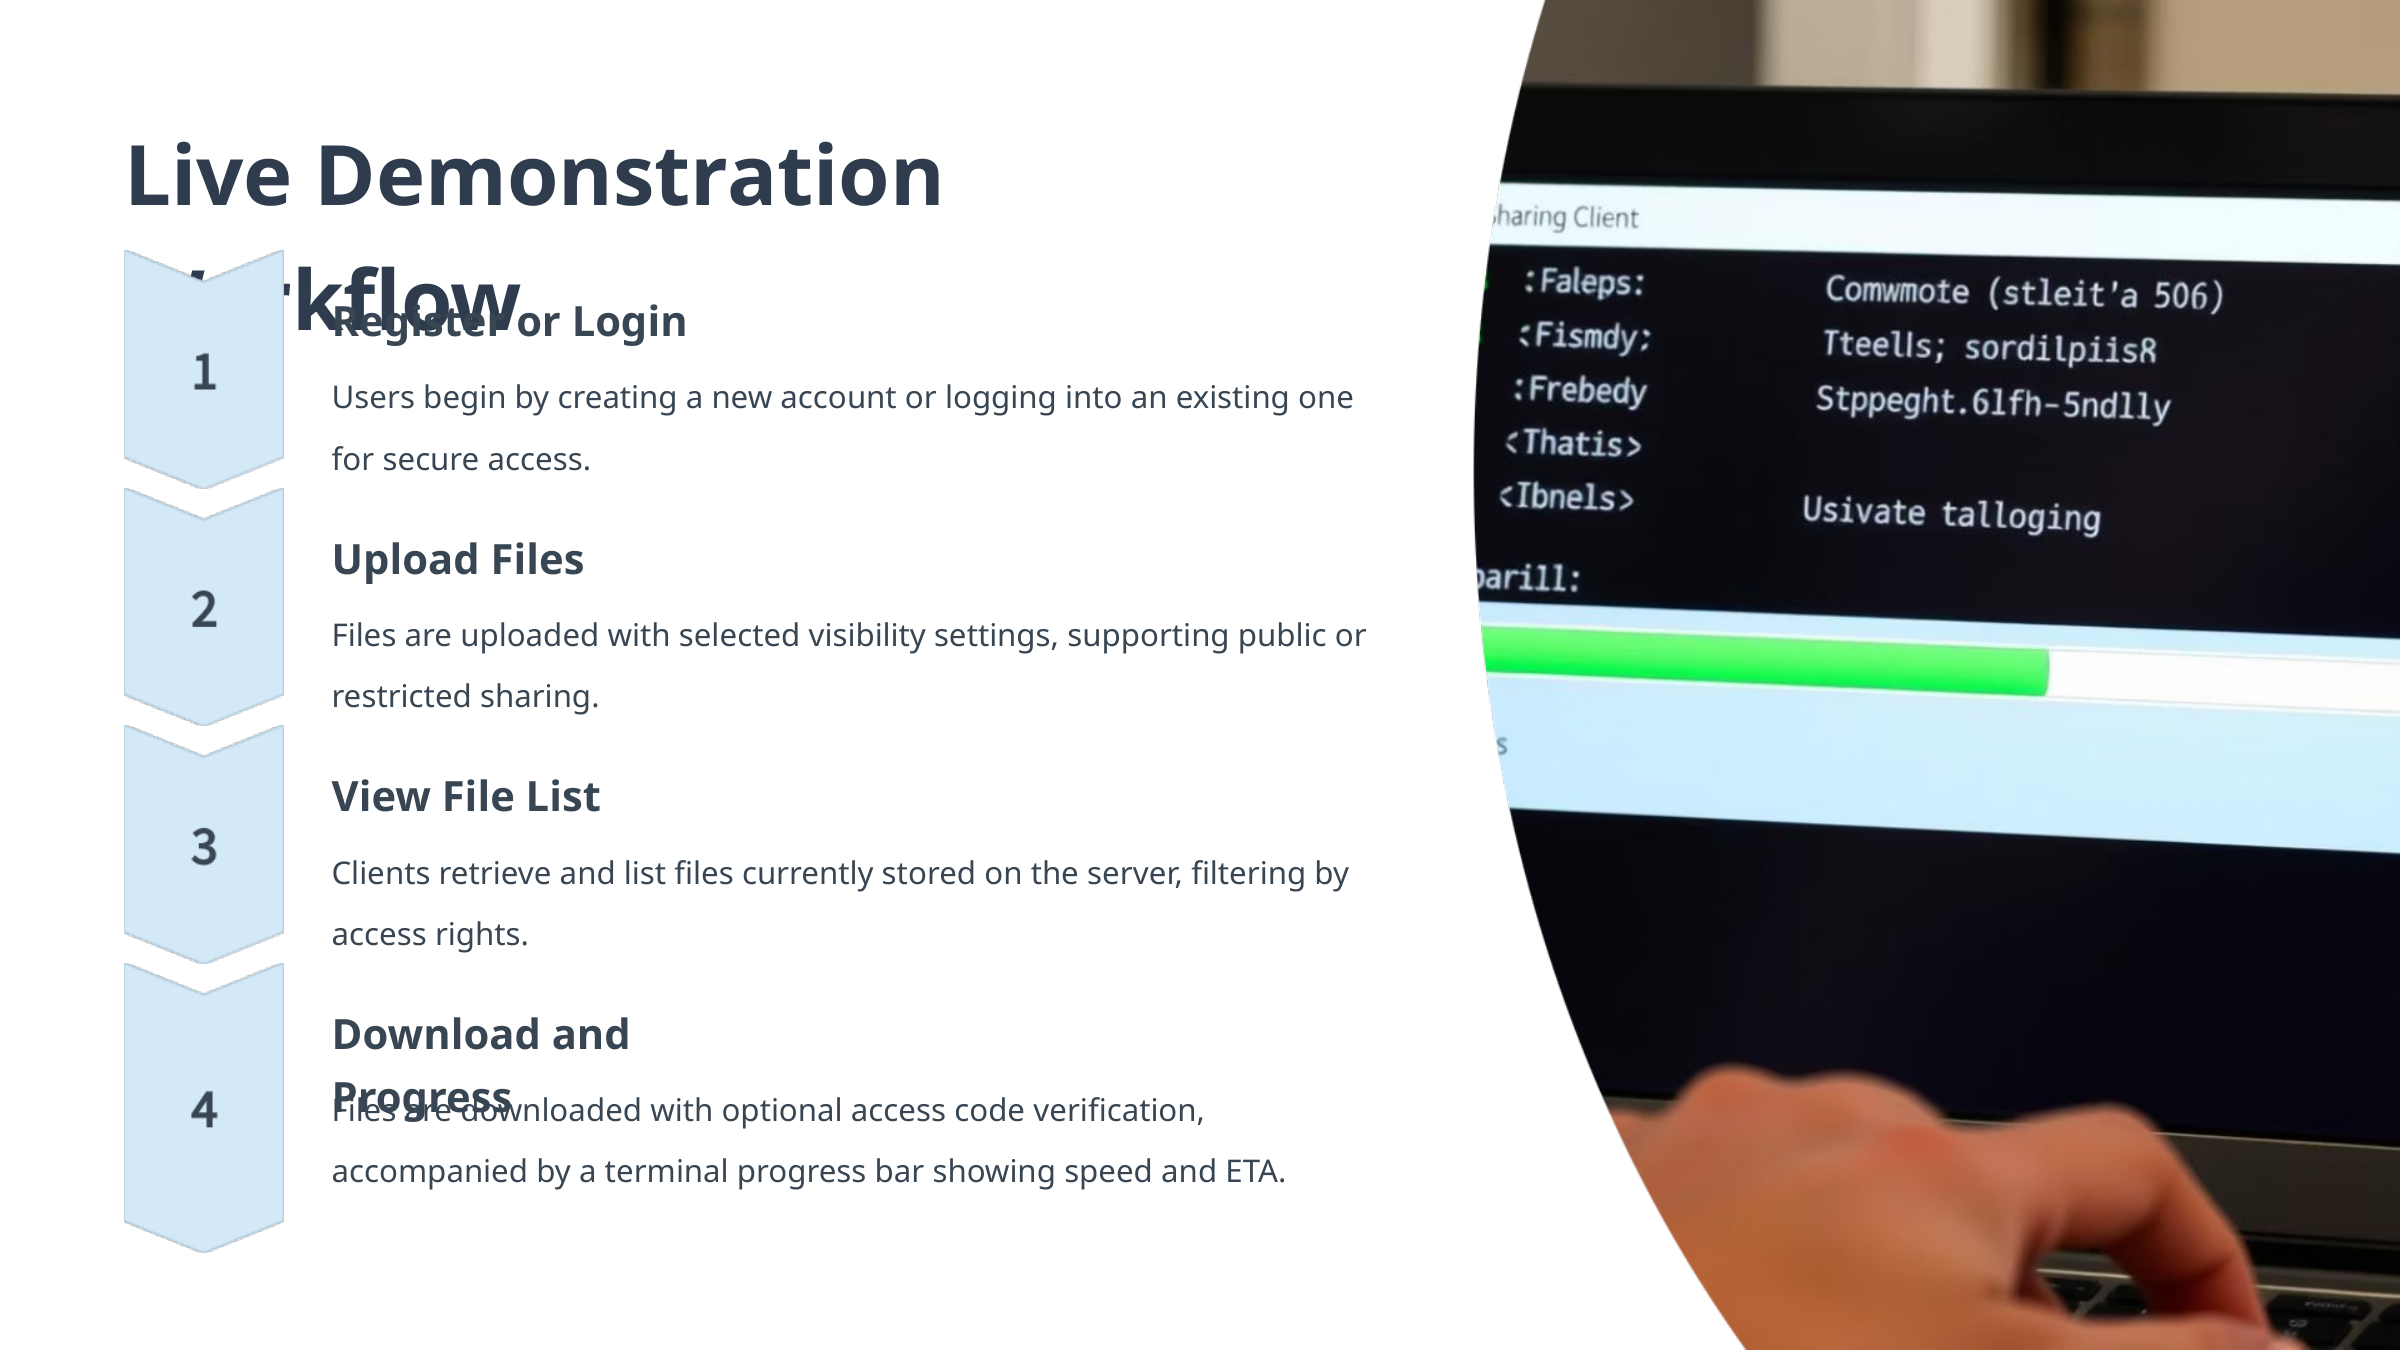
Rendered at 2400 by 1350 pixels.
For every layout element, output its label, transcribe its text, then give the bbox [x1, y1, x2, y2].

picture [1454, 0, 2400, 1350]
text_box Files are uploaded with selected visibility settings, supporting public or restricted sharing. [331, 591, 1376, 694]
text_box Register or Login [331, 282, 752, 335]
text_box Upload Files [331, 520, 752, 573]
text_box Files are downloaded with optional access code verification, accompanied by a terminal progress bar showing speed and ETA. [331, 1067, 1376, 1221]
picture [123, 250, 284, 1253]
text_box Users begin by creating a new account or logging into an existing one for secure access. [331, 354, 1376, 457]
text_box Live Demonstration Workflow [124, 97, 1225, 203]
text_box Download and Progress [331, 995, 769, 1048]
text_box Clients retrieve and list files currently stored on the server, filtering by access rights. [331, 829, 1376, 932]
text_box View File List [331, 757, 752, 811]
